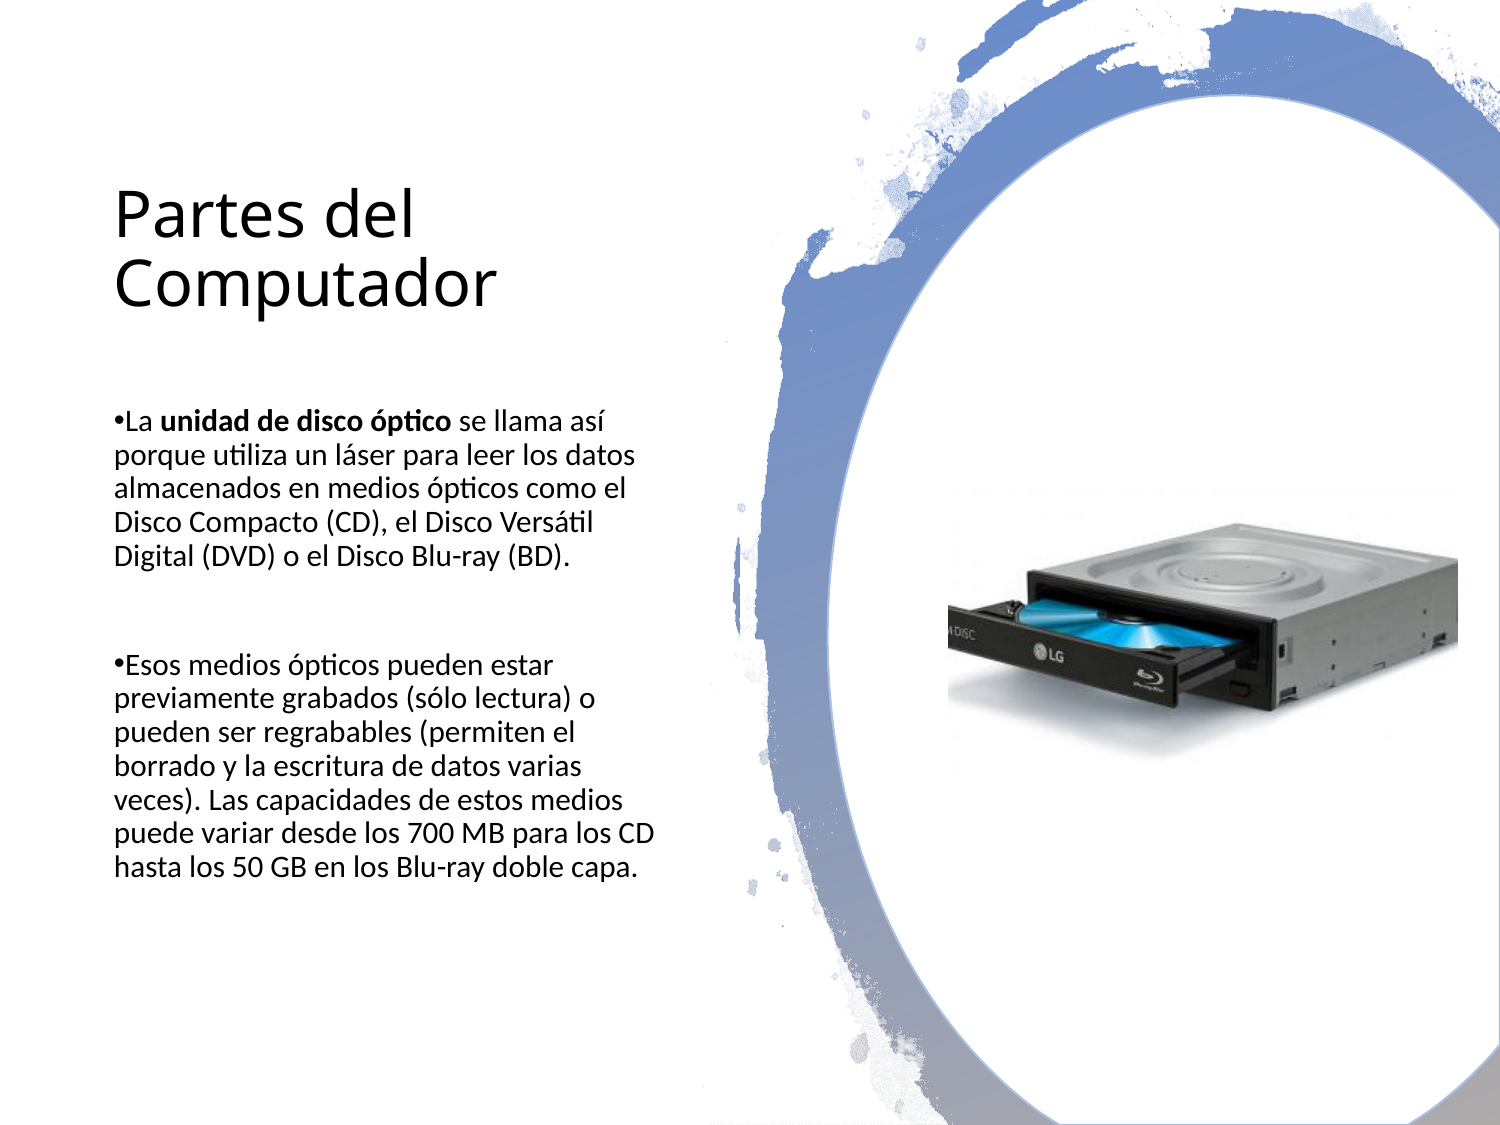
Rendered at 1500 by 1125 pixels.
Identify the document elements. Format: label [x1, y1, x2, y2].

list [948, 488, 1458, 789]
picture [0, 0, 1500, 1125]
